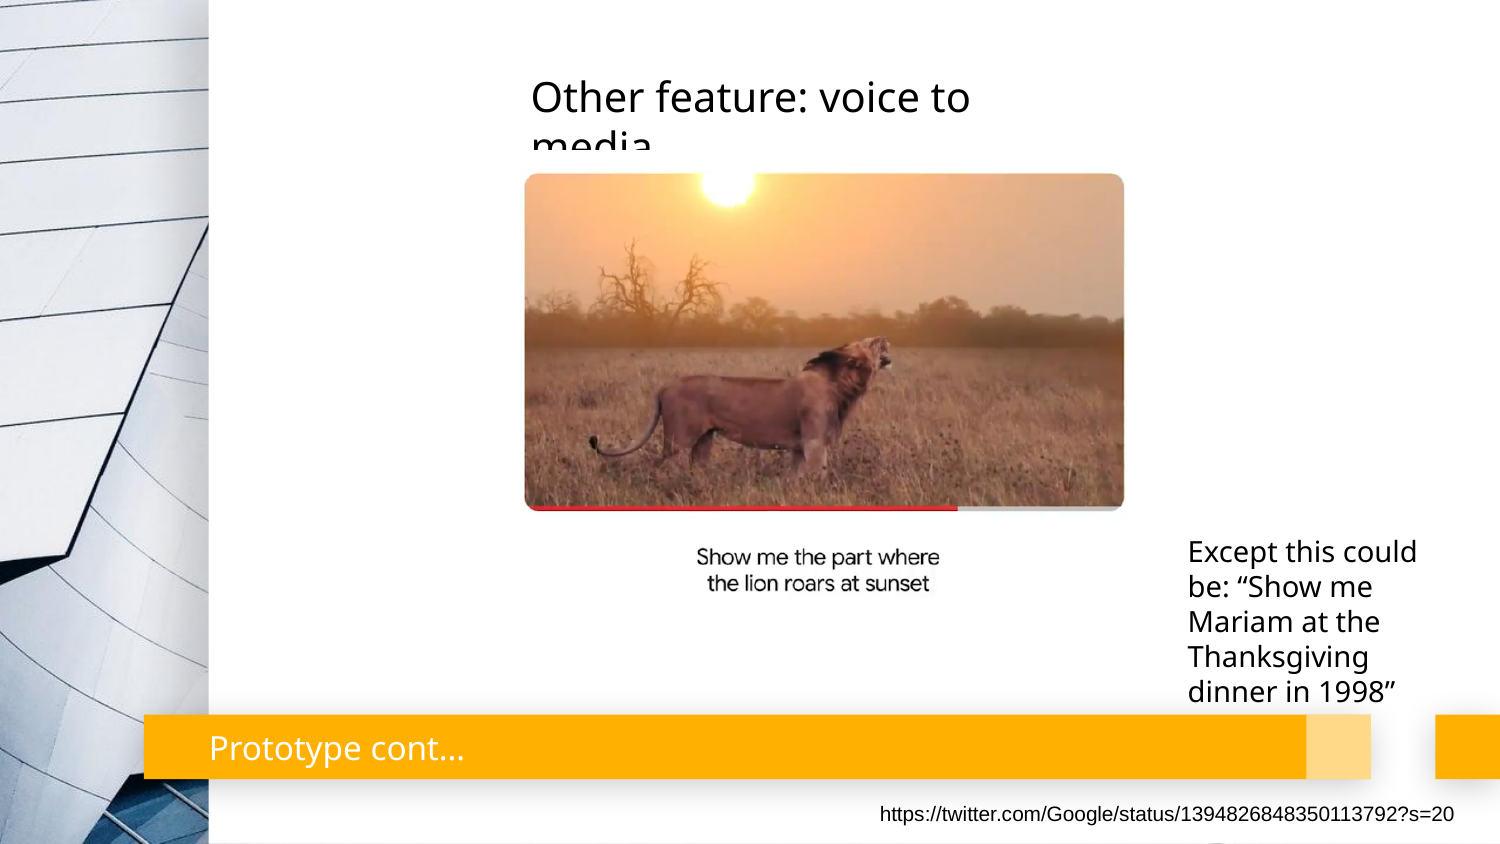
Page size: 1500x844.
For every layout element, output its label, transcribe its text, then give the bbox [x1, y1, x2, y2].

list Prototype cont… [193, 714, 1371, 780]
text_box Except this could be: “Show me Mariam at the Thanksgiving dinner in 1998” [1172, 518, 1476, 723]
text_box https://twitter.com/Google/status/1394826848350113792?s=20 [864, 788, 1500, 839]
text_box Other feature: voice to media [515, 55, 1104, 148]
picture [0, 0, 208, 844]
picture [510, 149, 1137, 632]
